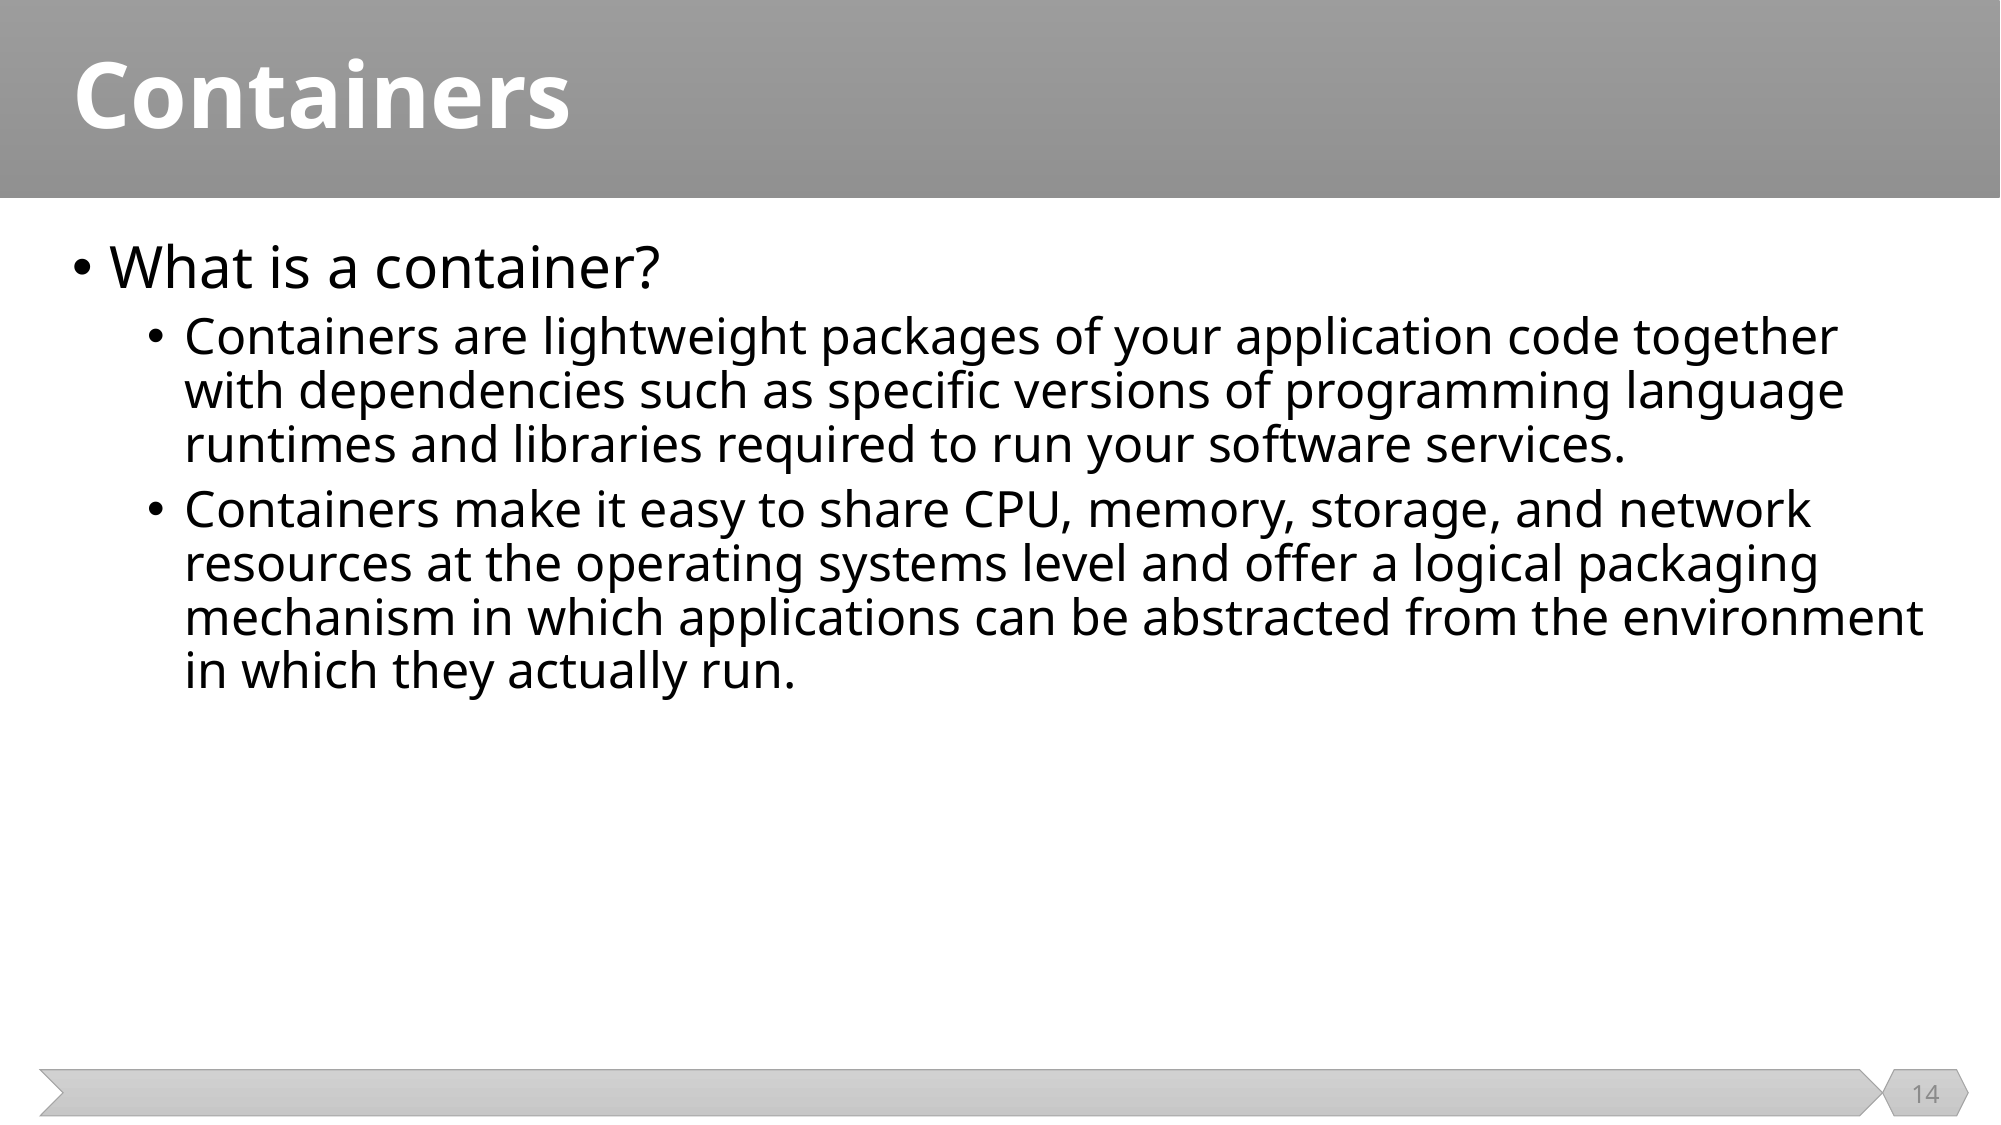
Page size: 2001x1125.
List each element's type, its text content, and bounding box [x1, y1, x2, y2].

list What is a container? Containers are lightweight packages of your application code together with dependencies such as specific versions of programming language runtimes and libraries required to run your software services. Containers make it easy to share CPU, memory, storage, and network resources at the operating systems level and offer a logical packaging mechanism in which applications can be abstracted from the environment in which they actually run. [56, 230, 1969, 1010]
title Containers [56, 0, 1969, 199]
slide_number 14 [1882, 1065, 1969, 1125]
